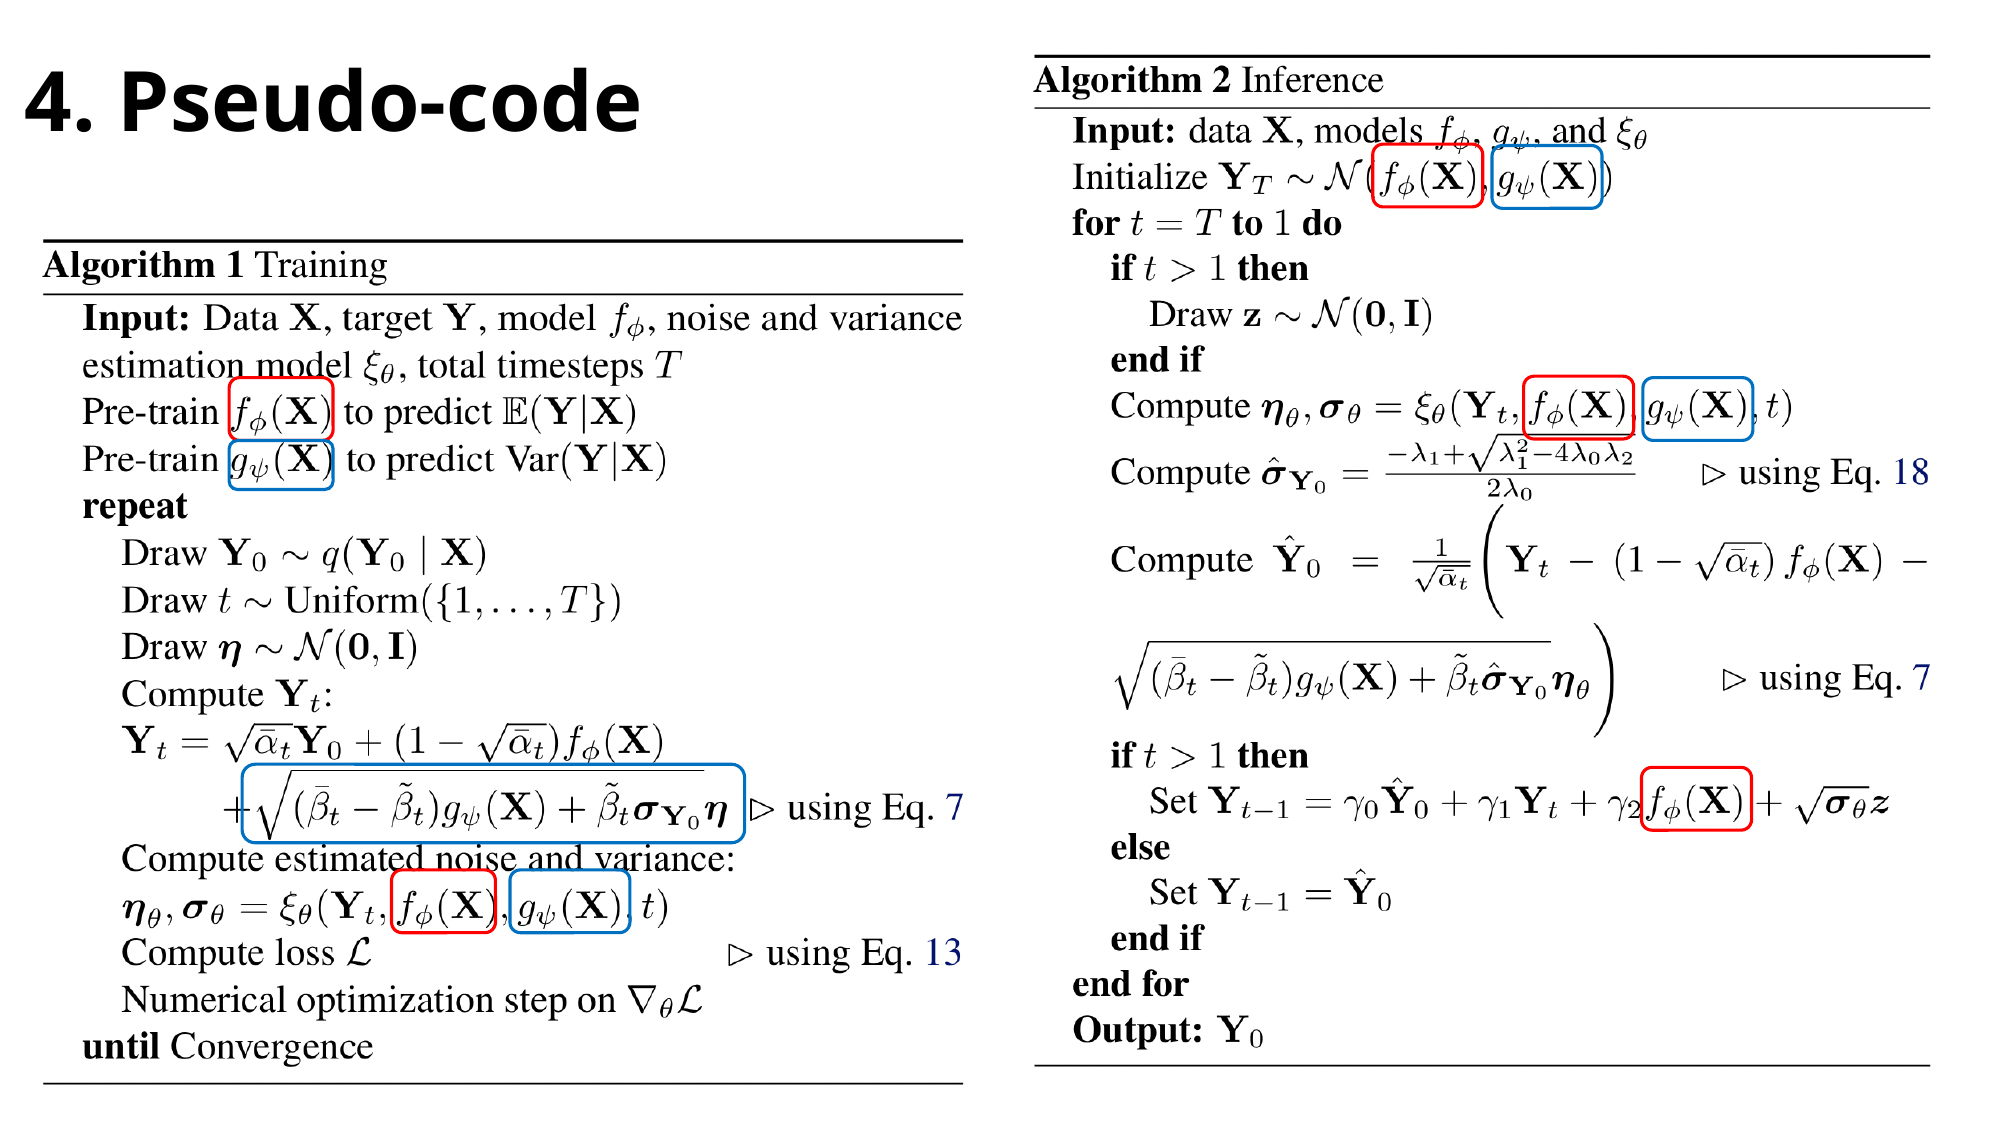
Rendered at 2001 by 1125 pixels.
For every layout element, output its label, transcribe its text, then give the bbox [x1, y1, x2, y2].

picture [19, 223, 1001, 1100]
picture [1022, 50, 1946, 1075]
text_box 4. Pseudo-code [10, 40, 1214, 156]
